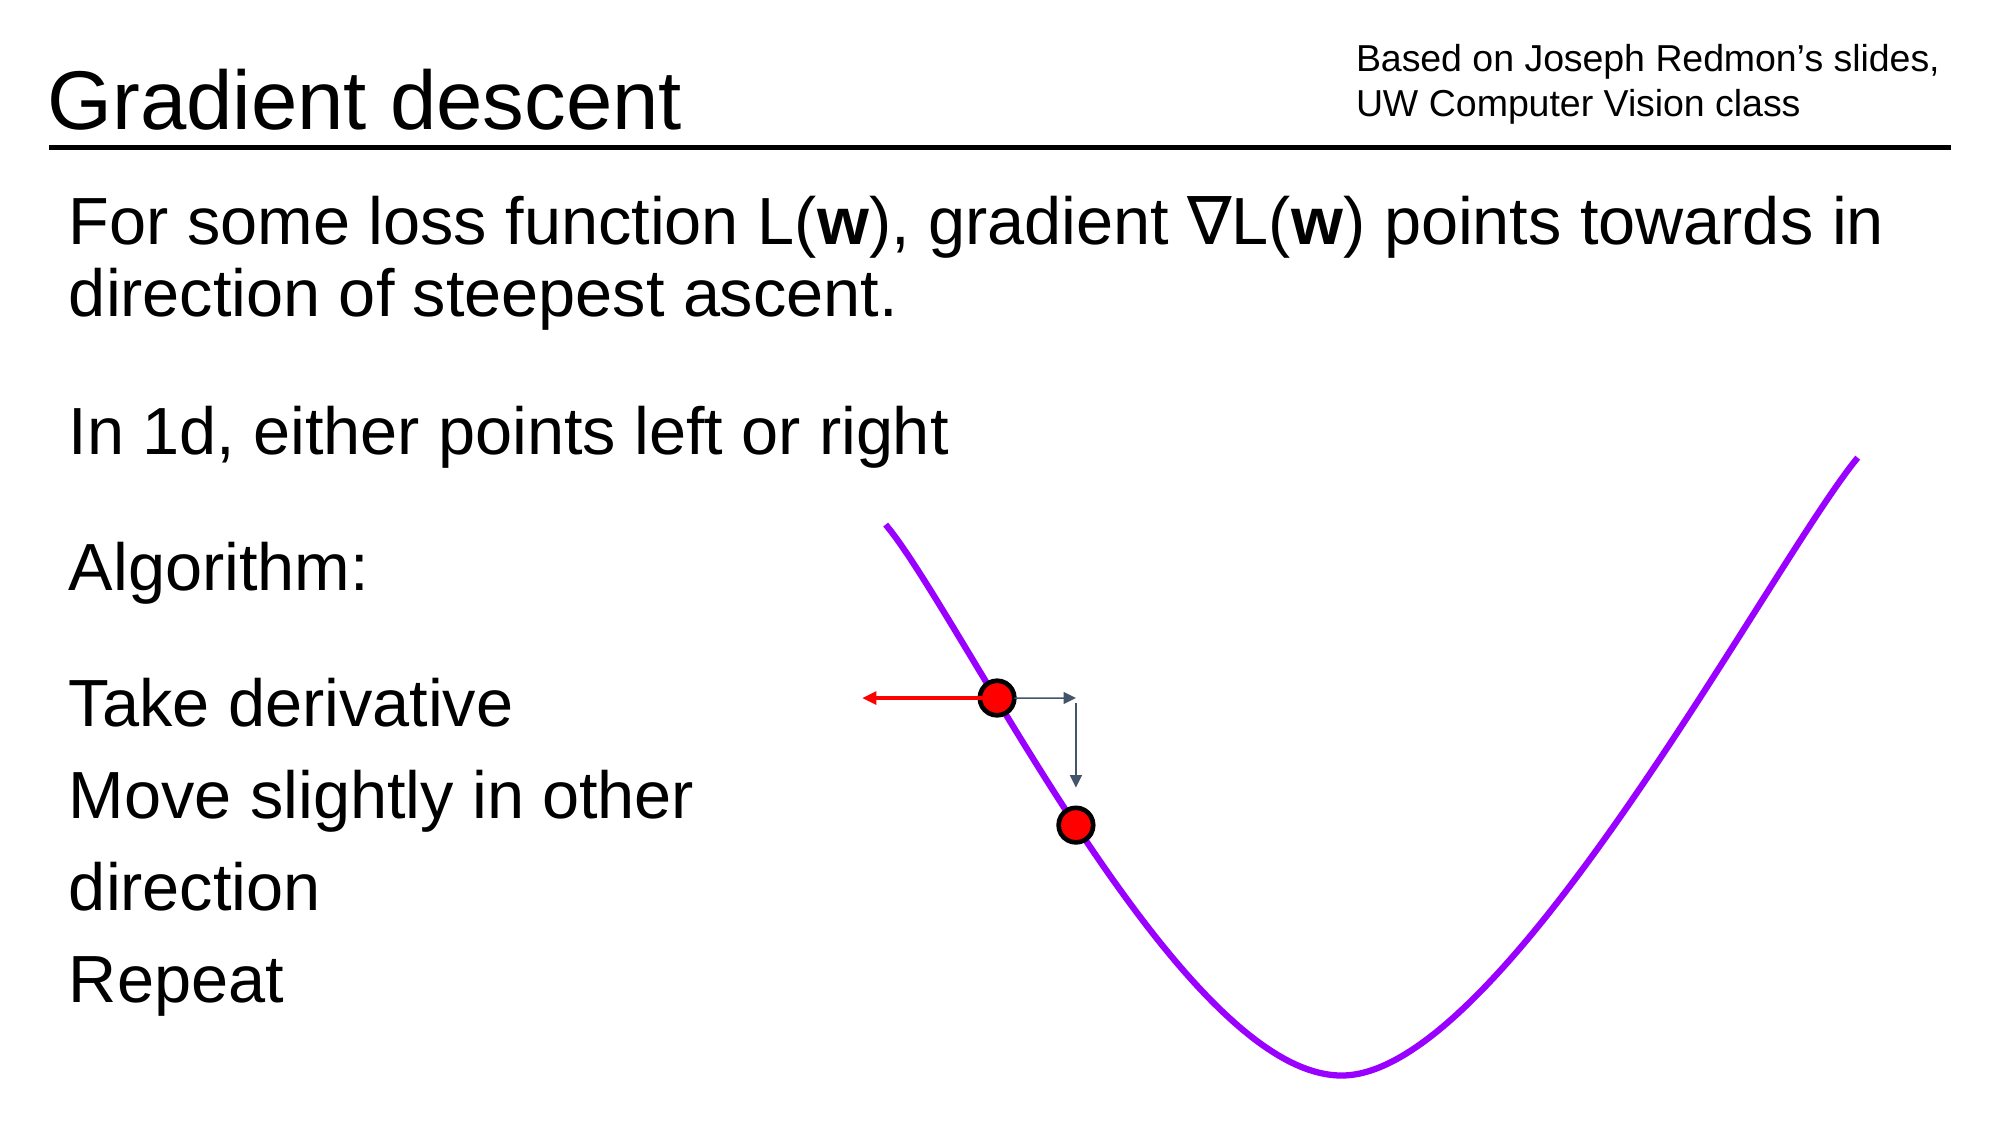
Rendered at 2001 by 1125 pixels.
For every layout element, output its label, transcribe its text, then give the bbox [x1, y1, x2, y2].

text_box [885, 457, 1858, 1076]
list For some loss function L(w), gradient ∇L(w) points towards in direction of steepest ascent. In 1d, either points left or right Algorithm: Take derivative Move slightly in other direction Repeat [48, 167, 1952, 1099]
title Gradient descent [27, 42, 1972, 168]
text_box [1058, 807, 1094, 843]
text_box [980, 680, 1015, 716]
text_box Based on Joseph Redmon’s slides, UW Computer Vision class [1341, 26, 2000, 132]
